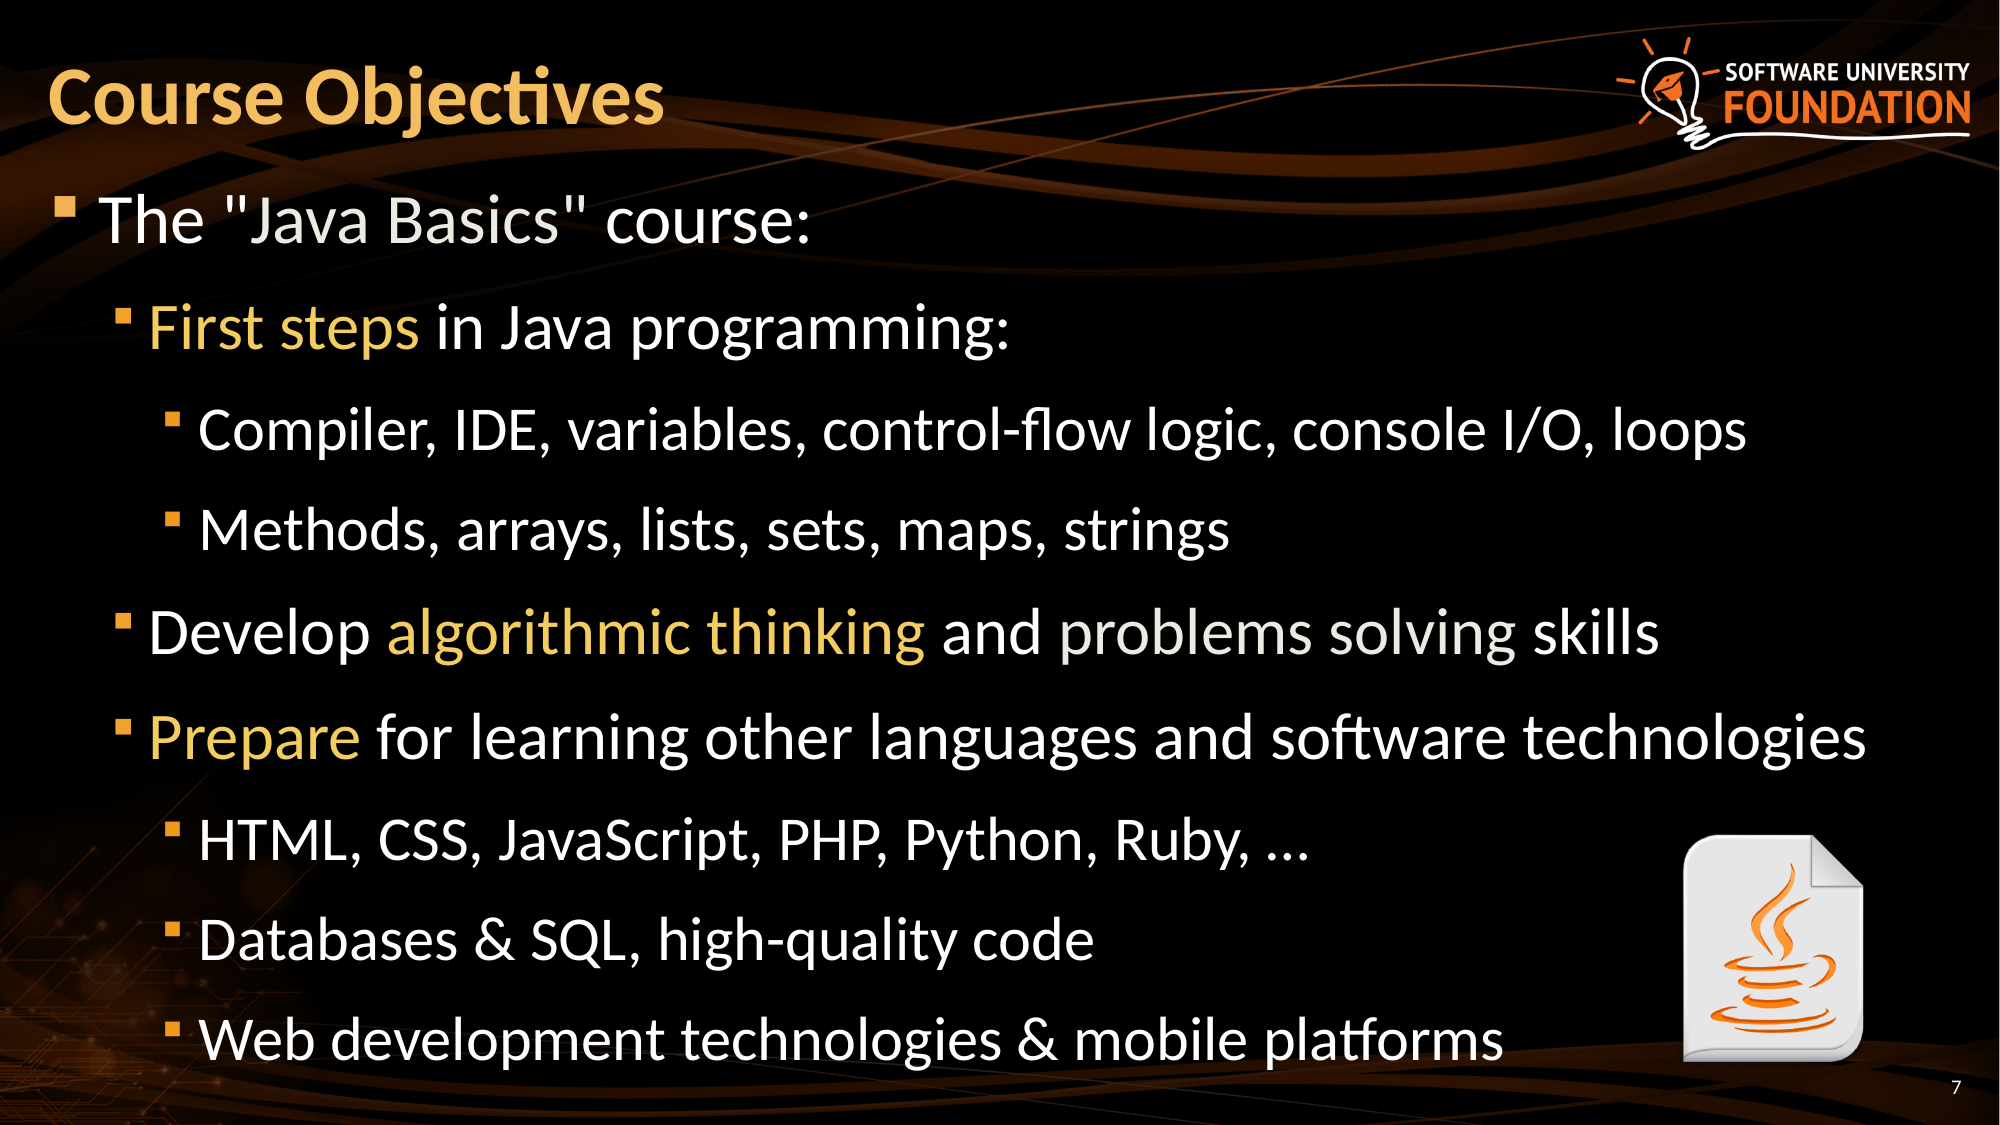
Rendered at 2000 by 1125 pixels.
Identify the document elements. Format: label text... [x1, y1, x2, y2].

picture [0, 0, 2000, 1125]
slide_number 7 [1897, 1098, 1968, 1103]
list The "Java Basics" course: First steps in Java programming: Compiler, IDE, variables, control-flow logic, console I/O, loops Methods, arrays, lists, sets, maps, strings Develop algorithmic thinking and problems solving skills Prepare for learning other languages and software technologies HTML, CSS, JavaScript, PHP, Python, Ruby, … Databases & SQL, high-quality code Web development technologies & mobile platforms [31, 167, 1968, 1098]
title Course Objectives [30, 6, 1602, 189]
